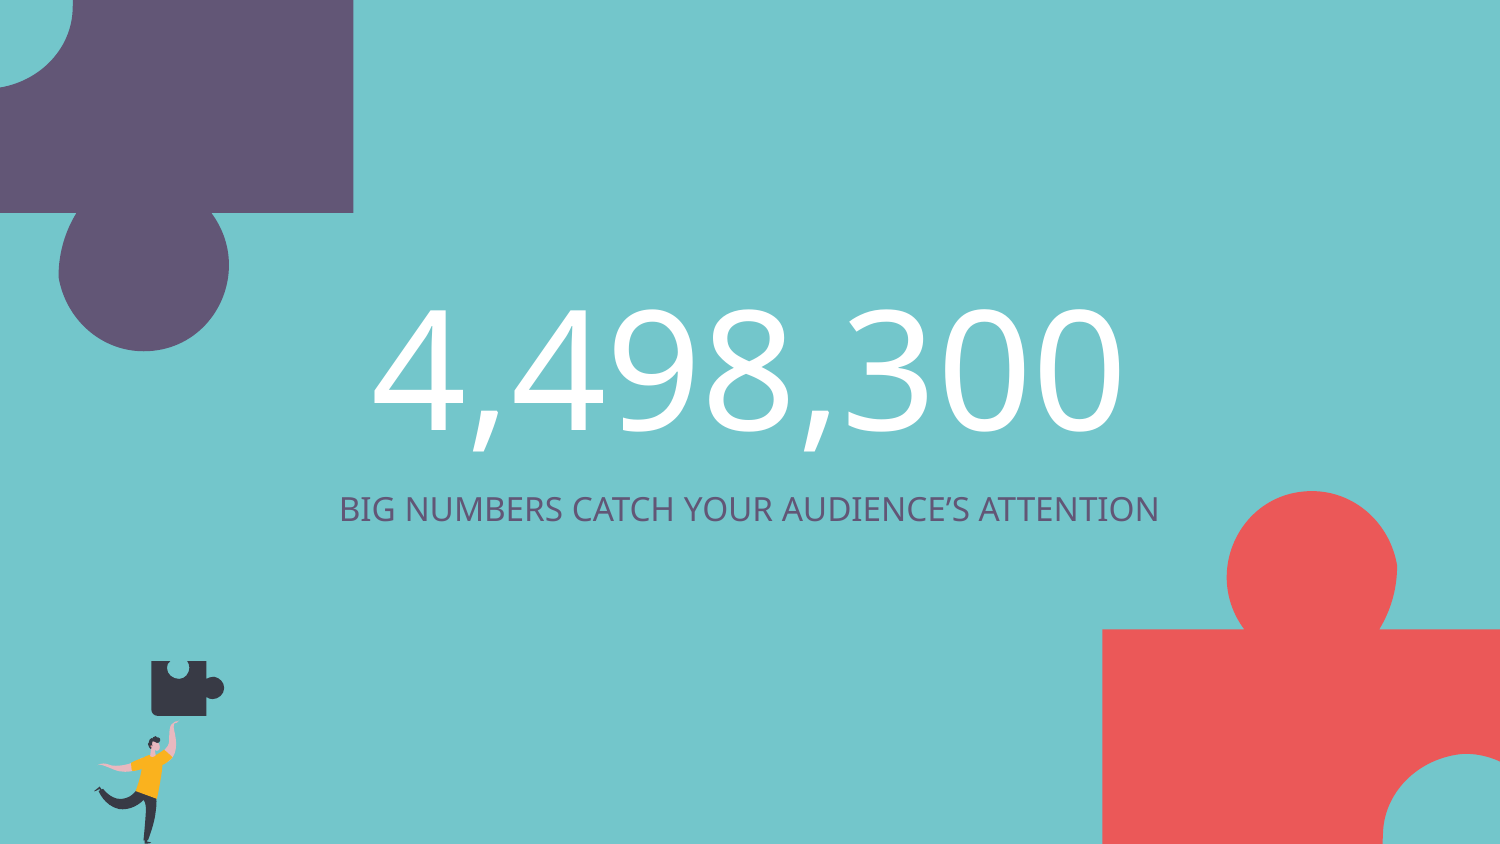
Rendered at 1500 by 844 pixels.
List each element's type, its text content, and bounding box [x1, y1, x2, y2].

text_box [93, 660, 225, 844]
list BIG NUMBERS CATCH YOUR AUDIENCE’S ATTENTION [224, 467, 1276, 598]
title 4,498,300 [224, 263, 1276, 467]
